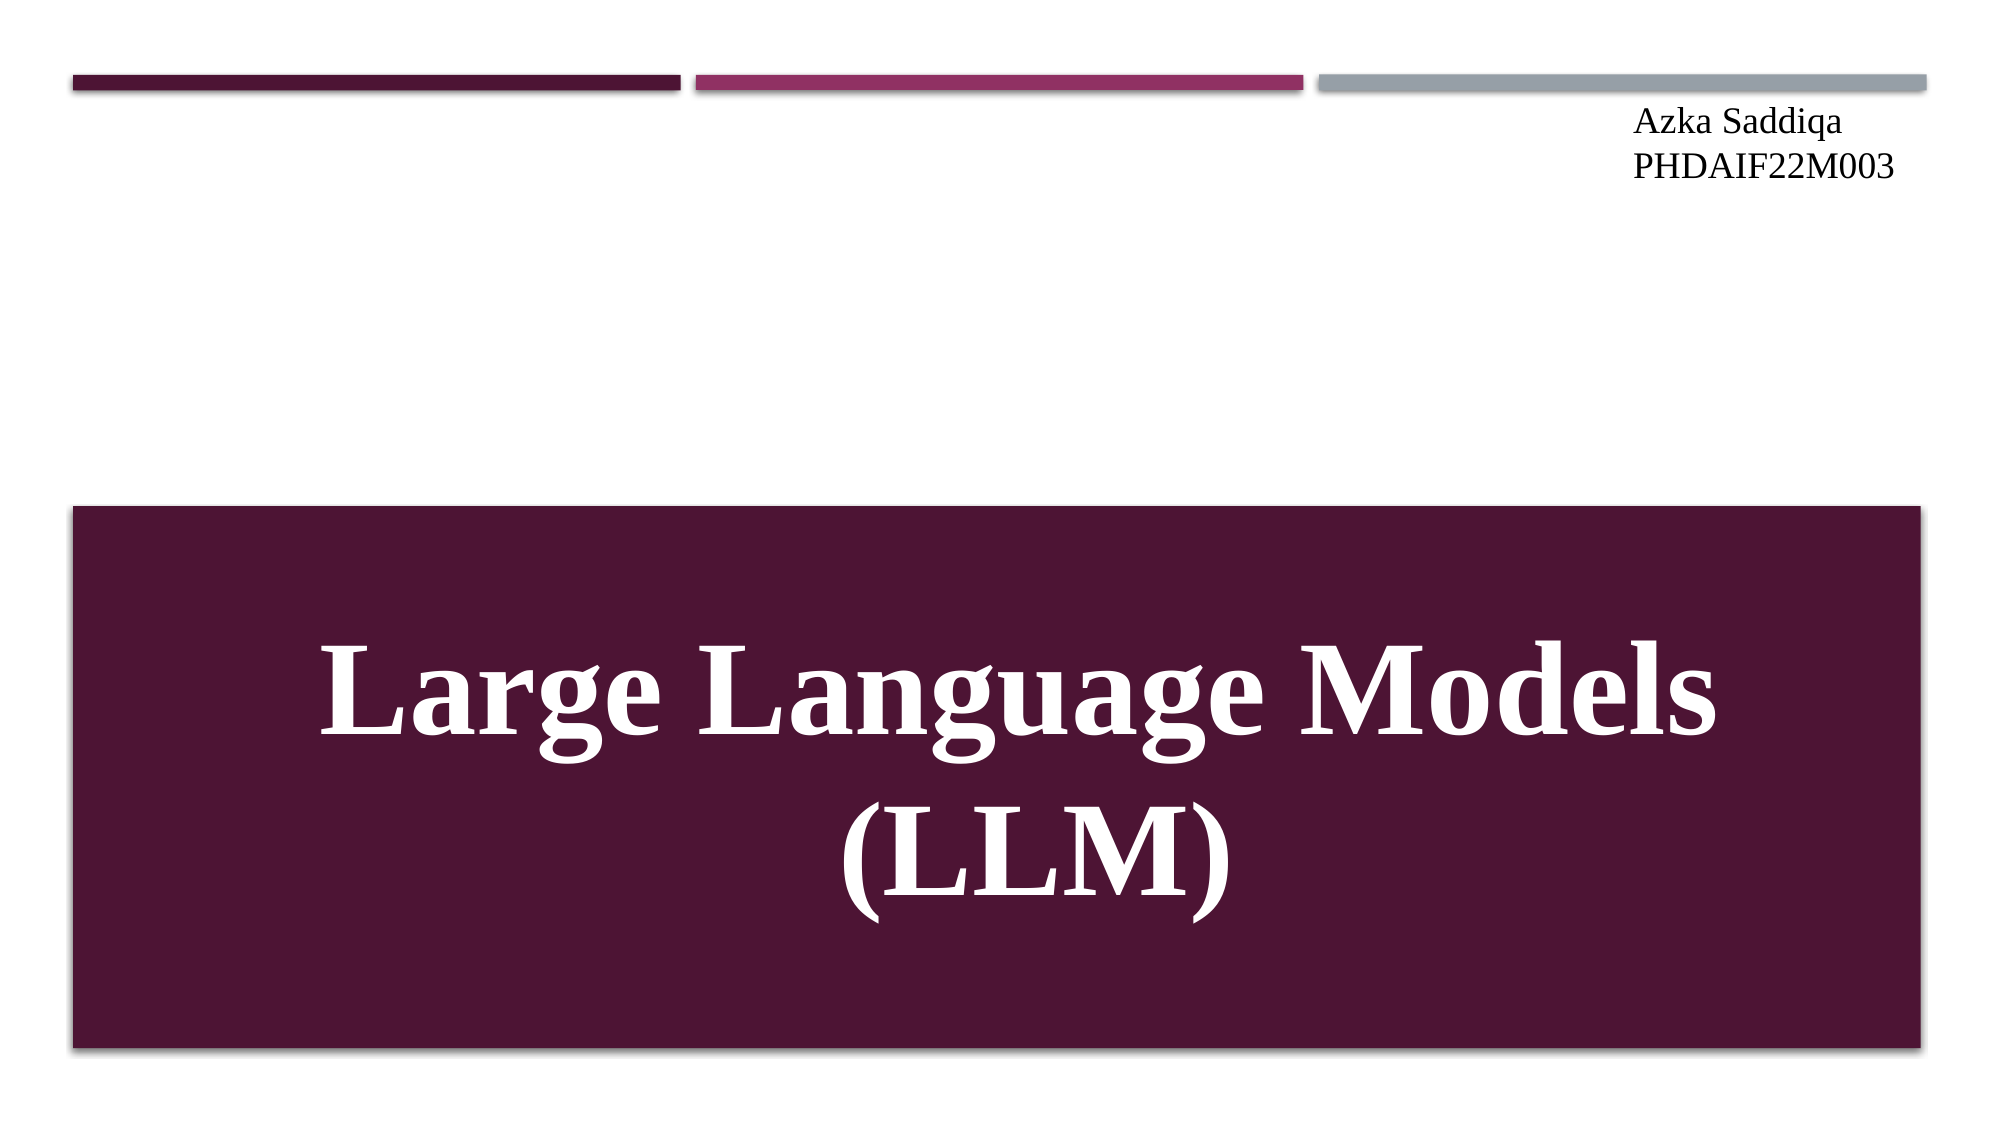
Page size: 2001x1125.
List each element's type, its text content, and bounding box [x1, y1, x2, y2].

title Large Language Models (LLM) [135, 592, 1939, 931]
text_box Azka Saddiqa PHDAIF22M003 [1618, 88, 1915, 194]
